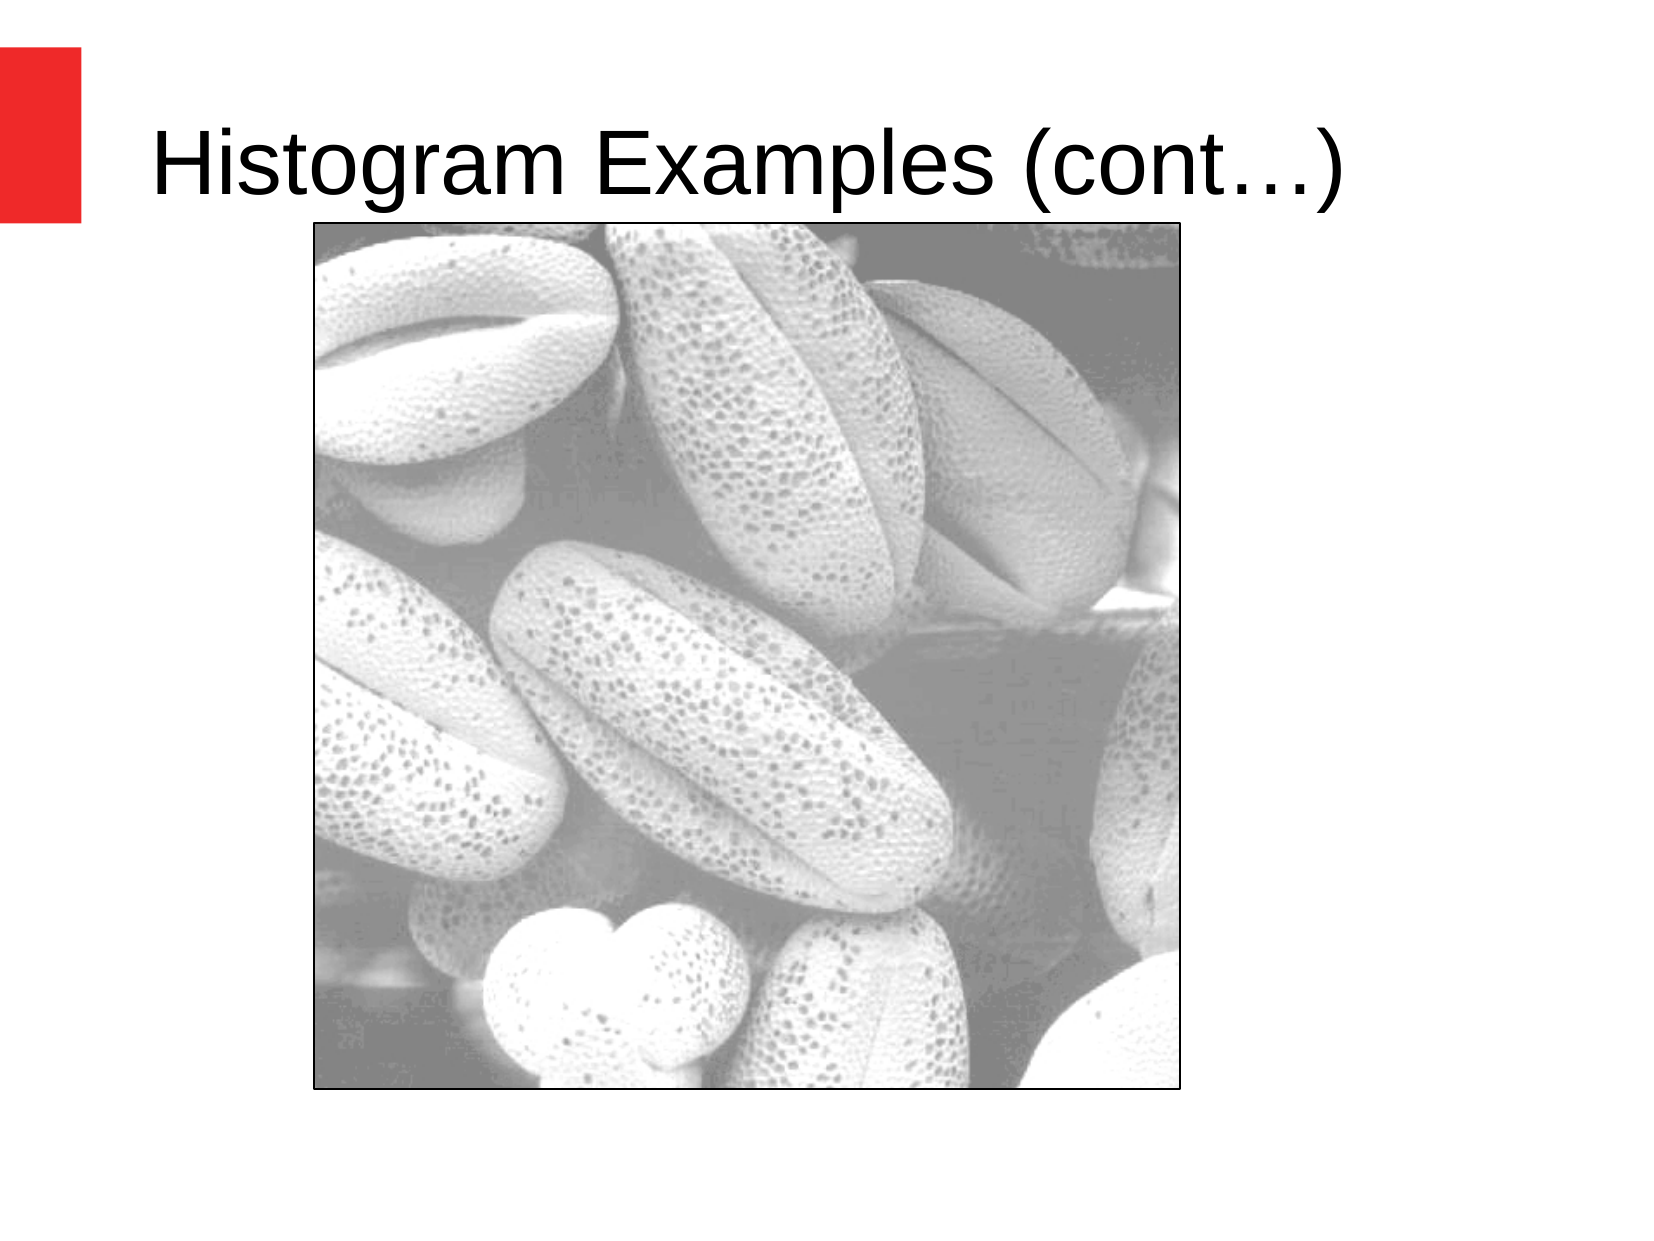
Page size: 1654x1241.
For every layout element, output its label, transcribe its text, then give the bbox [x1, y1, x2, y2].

text_box Histogram Examples (cont…) [74, 55, 1425, 261]
picture [314, 223, 1180, 1089]
